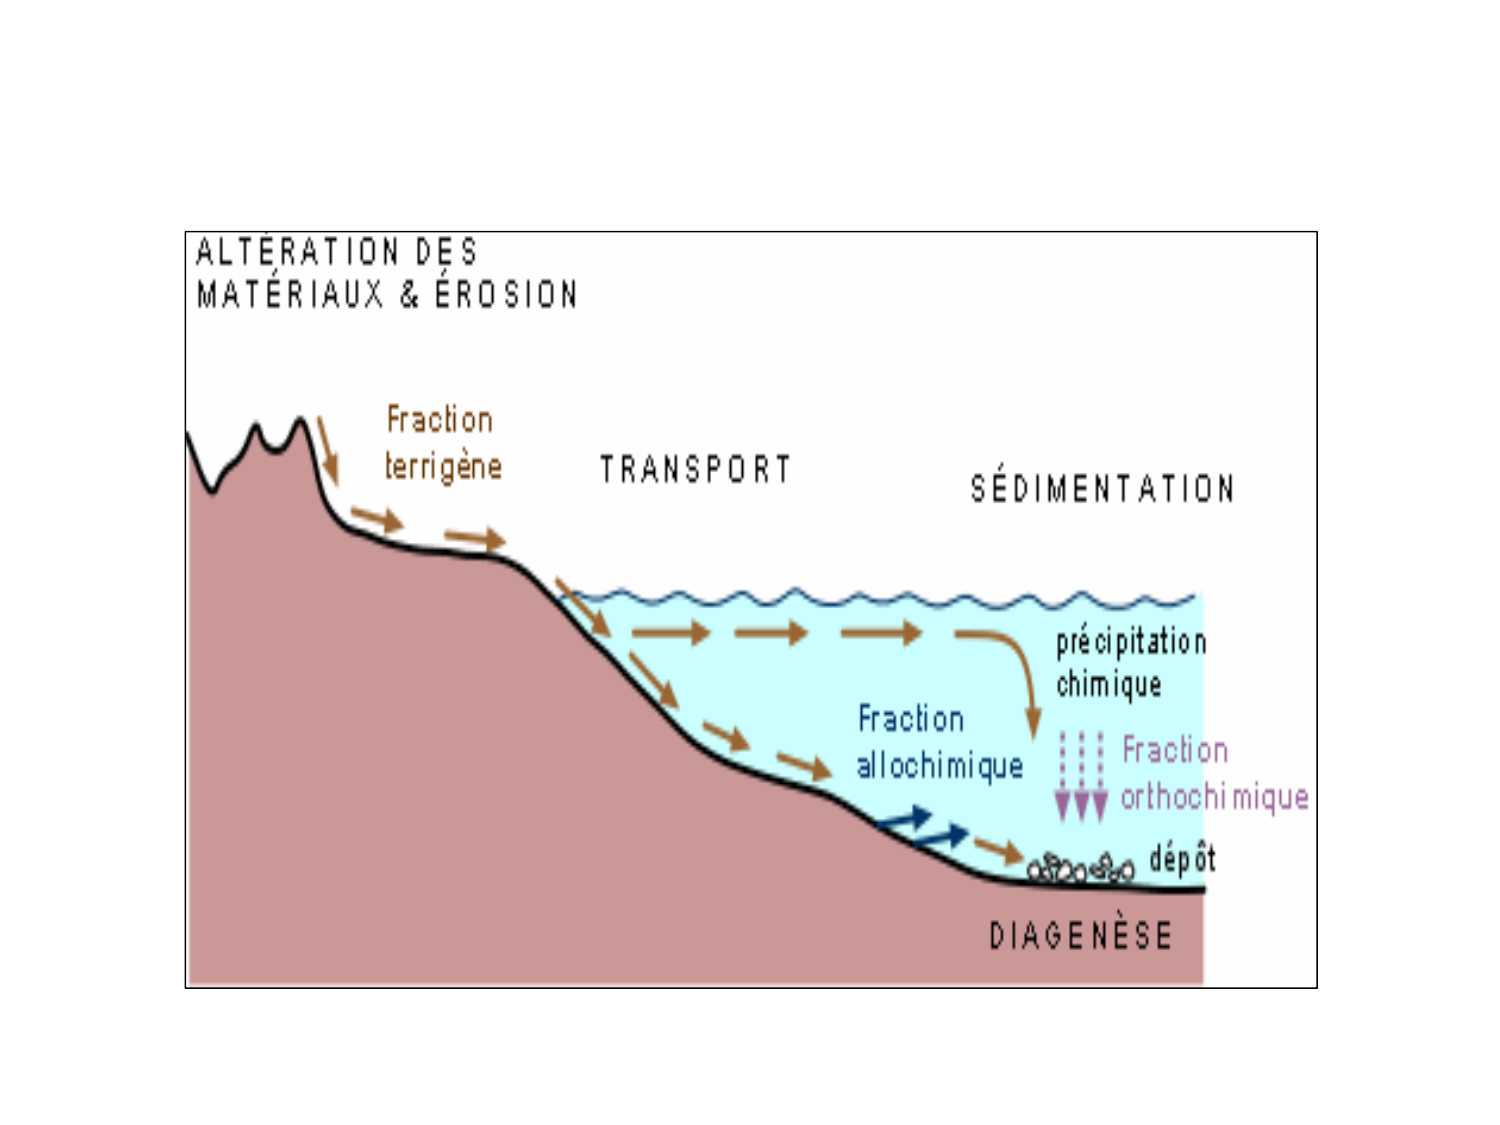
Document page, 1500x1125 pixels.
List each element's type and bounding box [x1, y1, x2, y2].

text_box [185, 231, 1318, 988]
